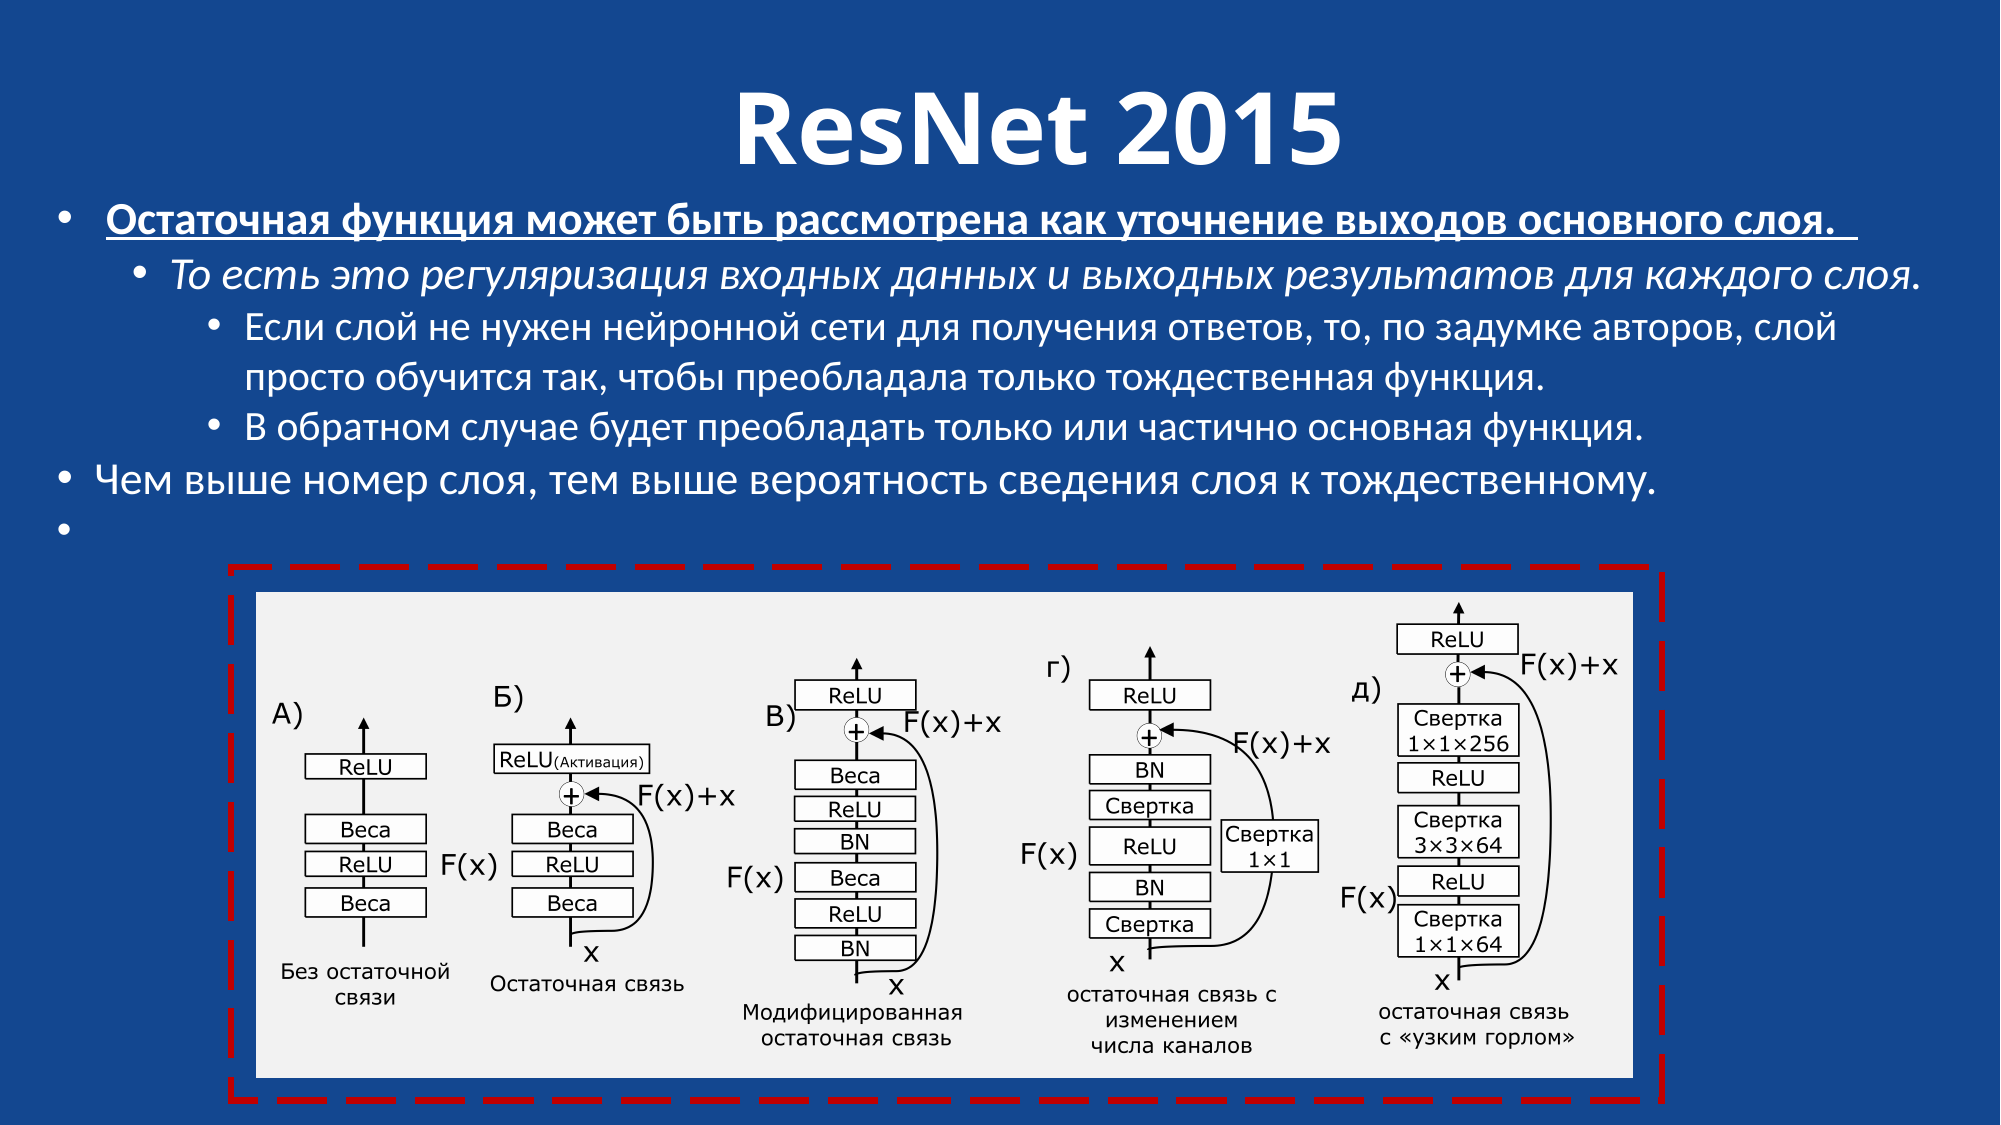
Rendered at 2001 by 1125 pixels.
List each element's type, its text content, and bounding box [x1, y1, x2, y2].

text_box [230, 566, 1663, 1101]
picture [256, 591, 1634, 1078]
list Остаточная функция может быть рассмотрена как уточнение выходов основного слоя. То есть это регуляризация входных данных и выходных результатов для каждого слоя. Если слой не нужен нейронной сети для получения ответов, то, по задумке авторов, слой просто обучится так, чтобы преобладала только тождественная функция. В обратном случае будет преобладать только или частично основная функция. Чем выше номер слоя, тем выше вероятность сведения слоя к тождественному. [41, 181, 1939, 1101]
title ResNet 2015 [137, 59, 1939, 181]
